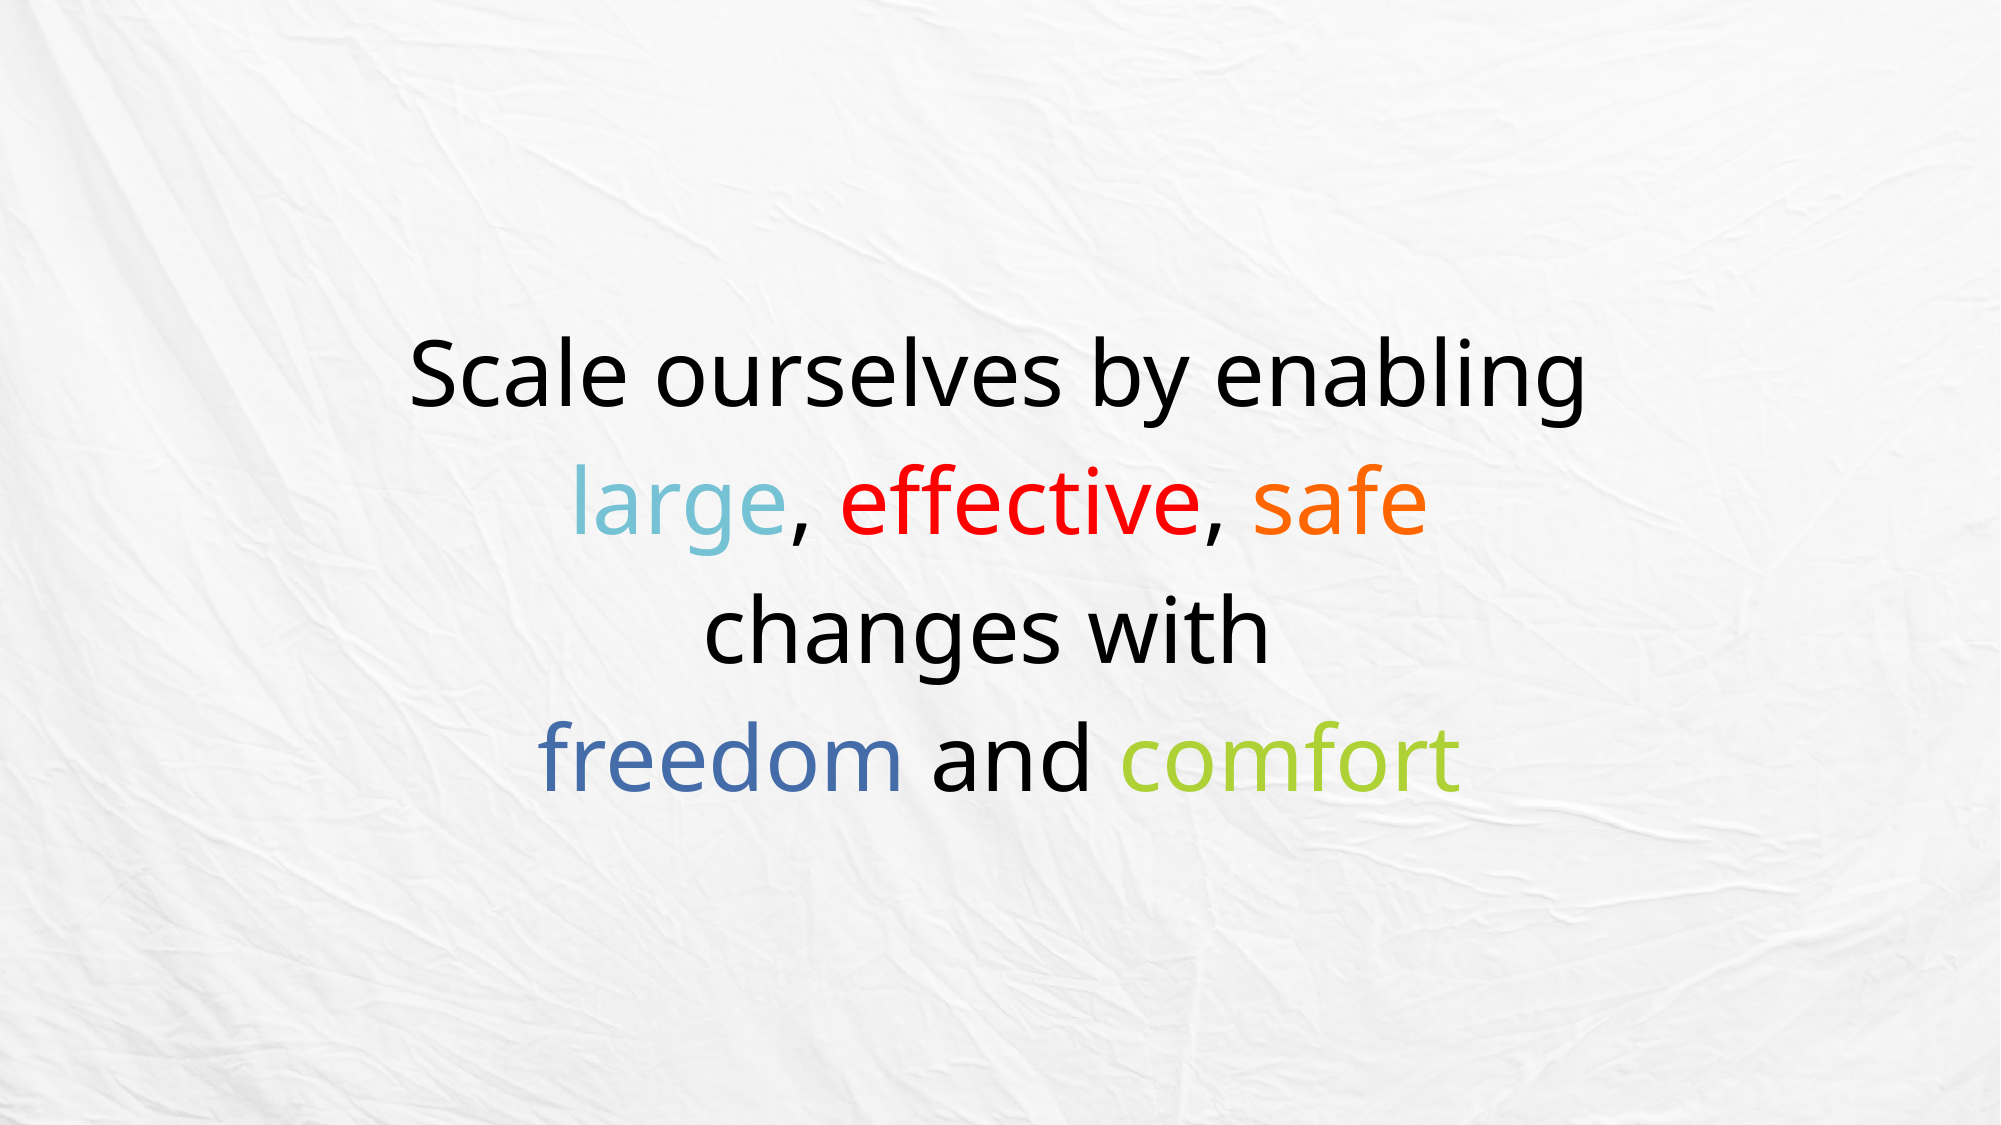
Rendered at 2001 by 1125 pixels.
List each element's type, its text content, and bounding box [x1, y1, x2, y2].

list Scale ourselves by enabling large, effective, safe changes with freedom and comfort [0, 0, 2000, 1125]
